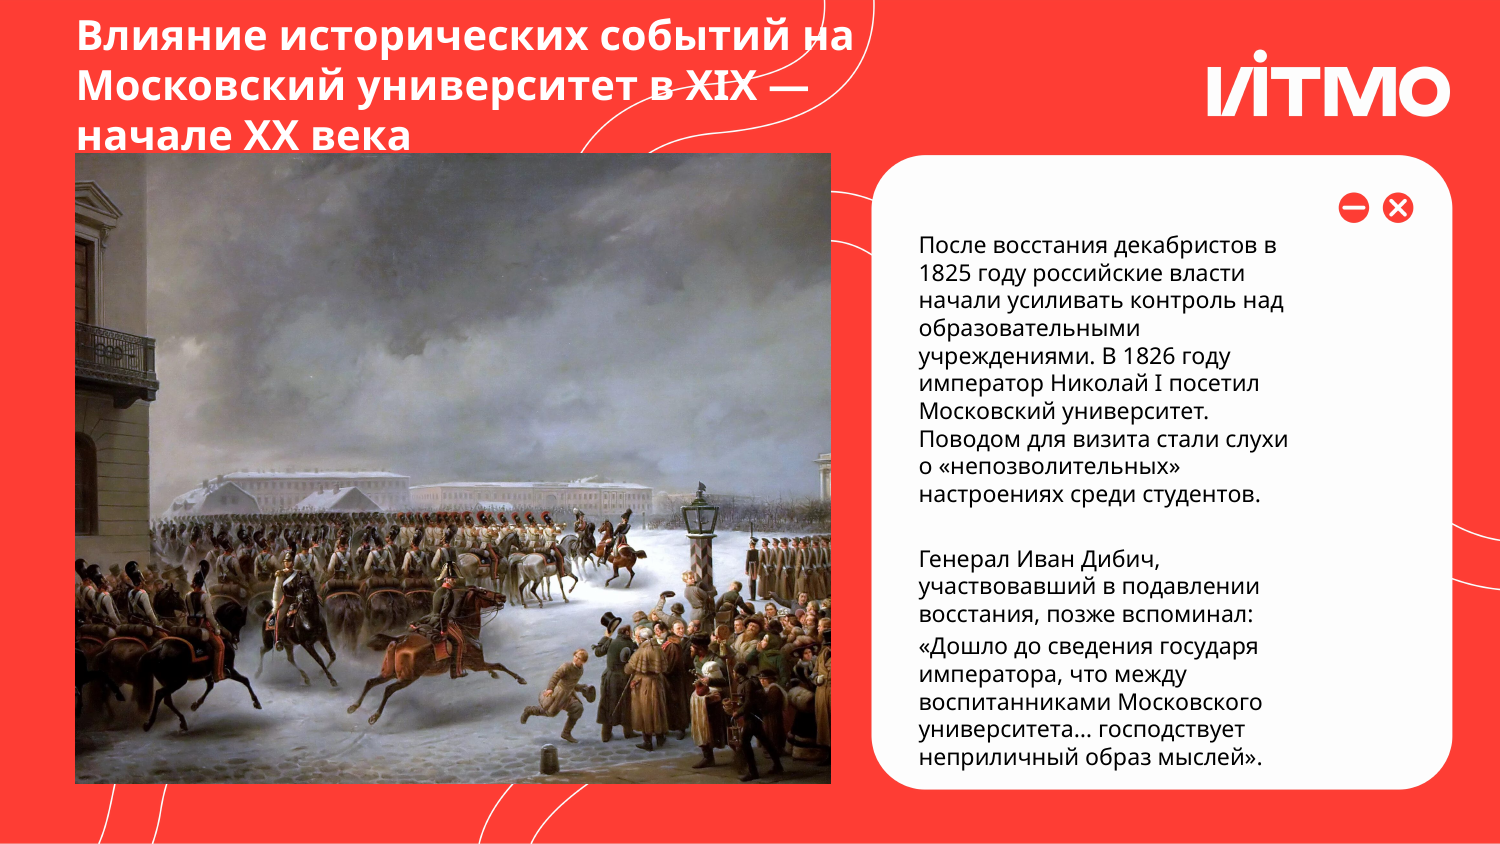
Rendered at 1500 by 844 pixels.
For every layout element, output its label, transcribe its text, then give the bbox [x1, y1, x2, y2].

list После восстания декабристов в 1825 году российские власти начали усиливать контроль над образовательными учреждениями. В 1826 году император Николай I посетил Московский университет. Поводом для визита стали слухи о «непозволительных» настроениях среди студентов. Генерал Иван Дибич, участвовавший в подавлении восстания, позже вспоминал: «Дошло до сведения государя императора, что между воспитанниками Московского университета… господствует неприличный образ мыслей». [903, 222, 1319, 785]
picture [0, 0, 1500, 844]
title Влияние исторических событий на Московский университет в XIX — начале XX века [60, 32, 982, 136]
